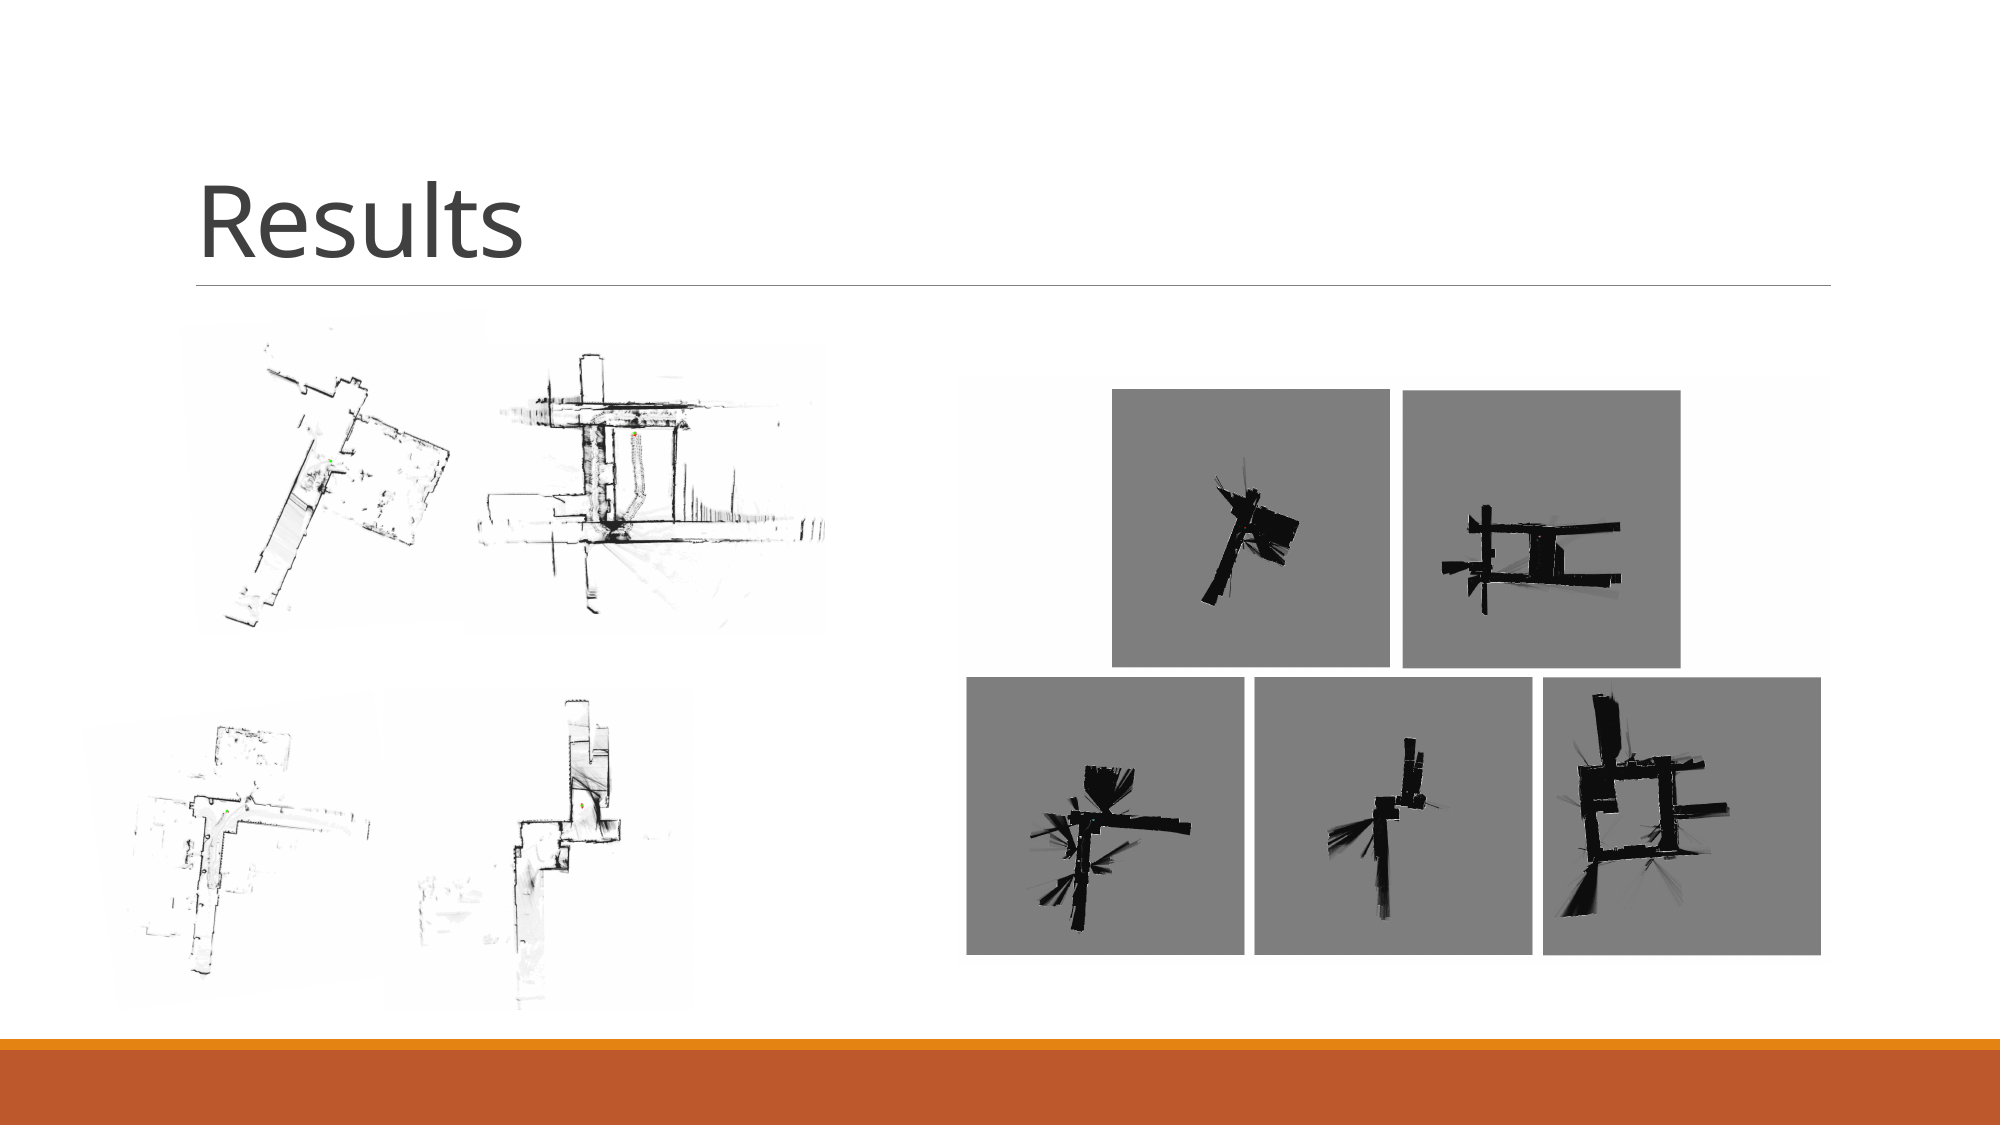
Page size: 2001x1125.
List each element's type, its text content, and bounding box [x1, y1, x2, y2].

picture [957, 375, 1831, 965]
picture [83, 689, 693, 1010]
picture [181, 310, 826, 636]
title Results [180, 47, 1830, 285]
